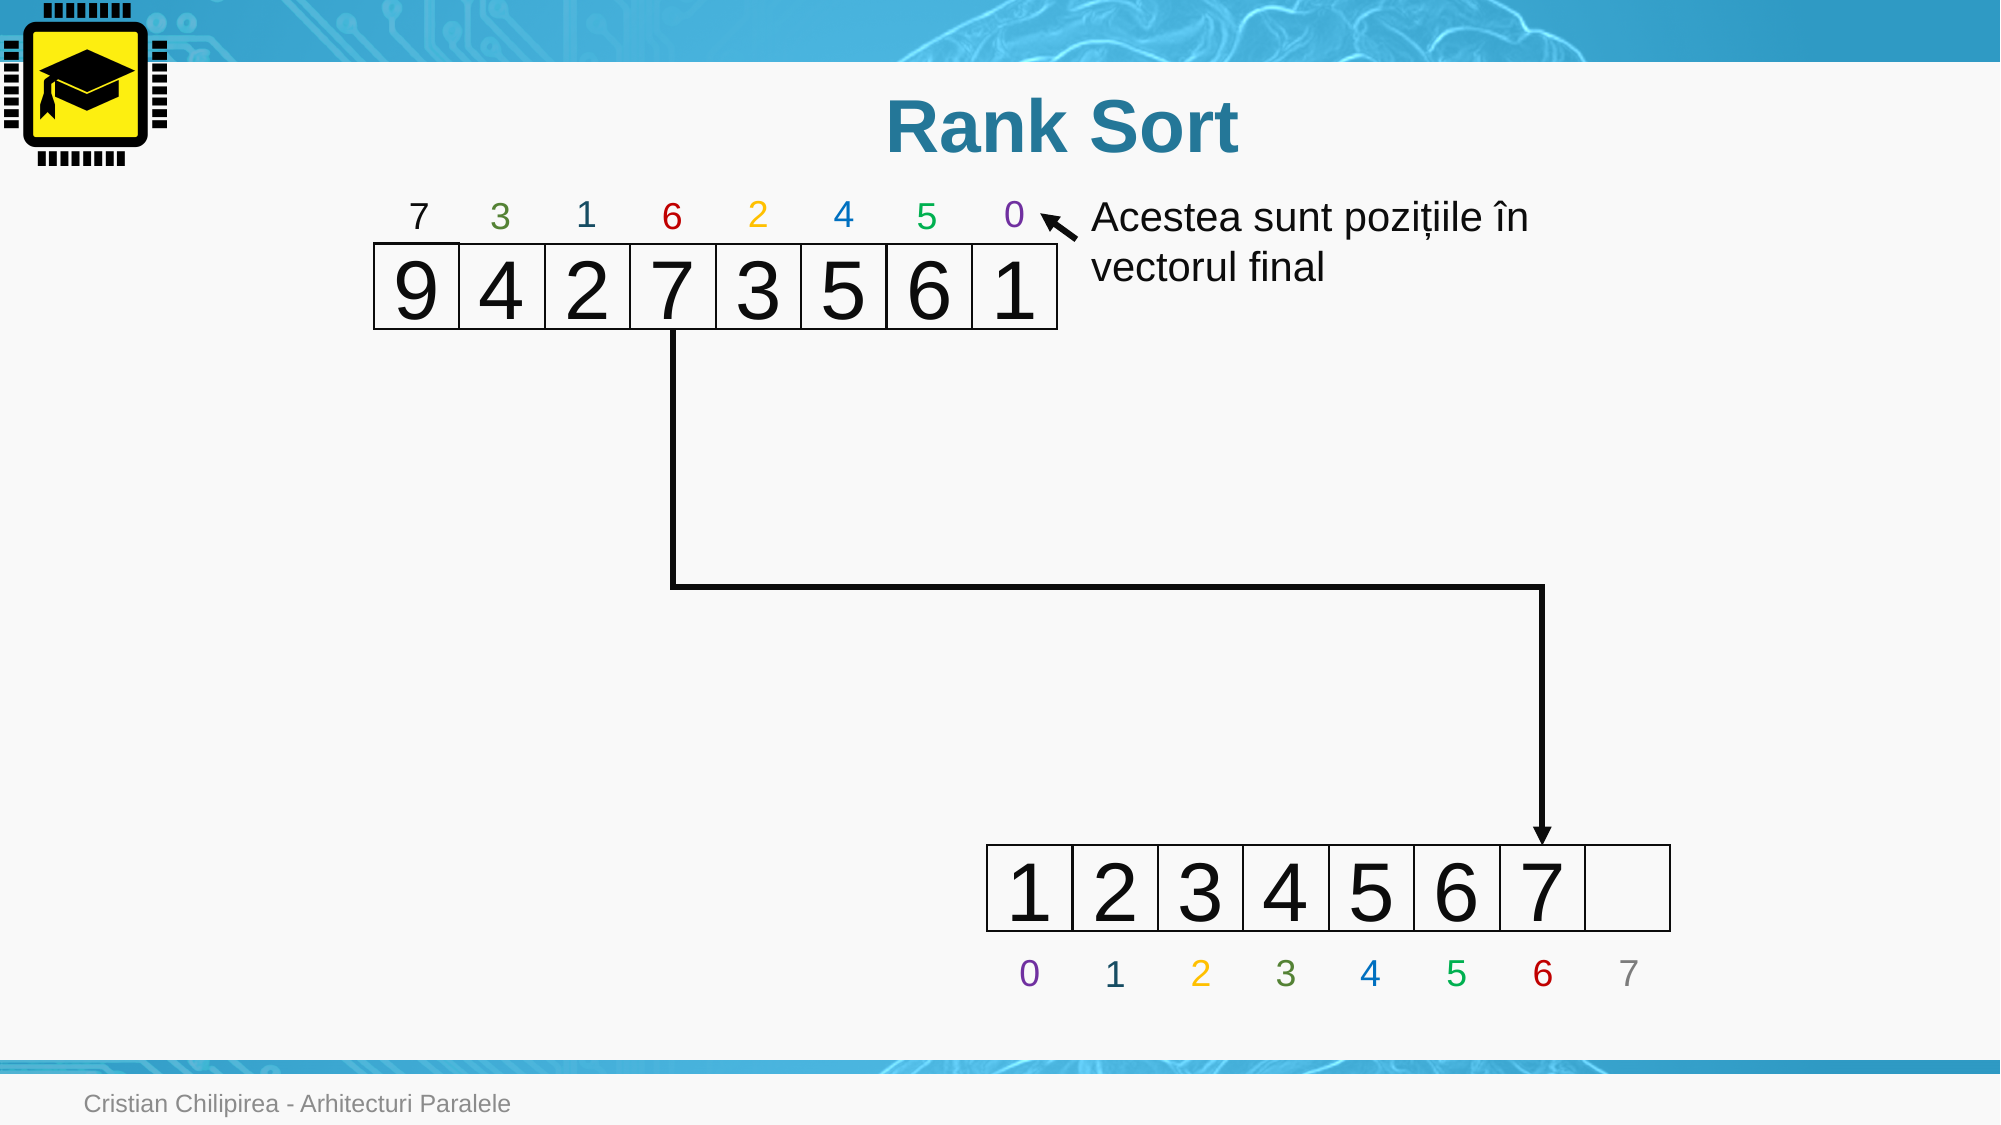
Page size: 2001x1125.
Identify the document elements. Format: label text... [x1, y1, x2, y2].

text_box 7 [1499, 844, 1584, 932]
text_box 7 [394, 184, 445, 245]
text_box 6 [1517, 941, 1569, 1002]
footer Cristian Chilipirea - Arhitecturi Paralele [68, 1083, 1542, 1125]
text_box 1 [561, 182, 612, 243]
text_box 9 [373, 242, 460, 330]
text_box 5 [1431, 941, 1483, 1002]
text_box 7 [629, 243, 715, 330]
text_box 6 [1413, 844, 1499, 932]
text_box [849, 152, 1366, 1023]
text_box 7 [1603, 941, 1655, 1002]
picture [0, 0, 2000, 166]
text_box 5 [800, 243, 849, 330]
text_box [1584, 844, 1671, 932]
title Rank Sort [170, 76, 1955, 180]
text_box 5 [1366, 844, 1413, 932]
text_box Acestea sunt pozițiile în vectorul final [1366, 181, 1699, 297]
text_box 2 [733, 182, 784, 243]
text_box 3 [715, 243, 800, 330]
text_box 3 [475, 184, 526, 245]
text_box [1040, 213, 1077, 240]
text_box 4 [458, 243, 544, 330]
text_box 4 [1366, 941, 1396, 1002]
text_box 2 [544, 243, 629, 330]
text_box 6 [647, 184, 698, 245]
text_box 4 [818, 182, 849, 243]
picture [0, 1060, 2000, 1074]
